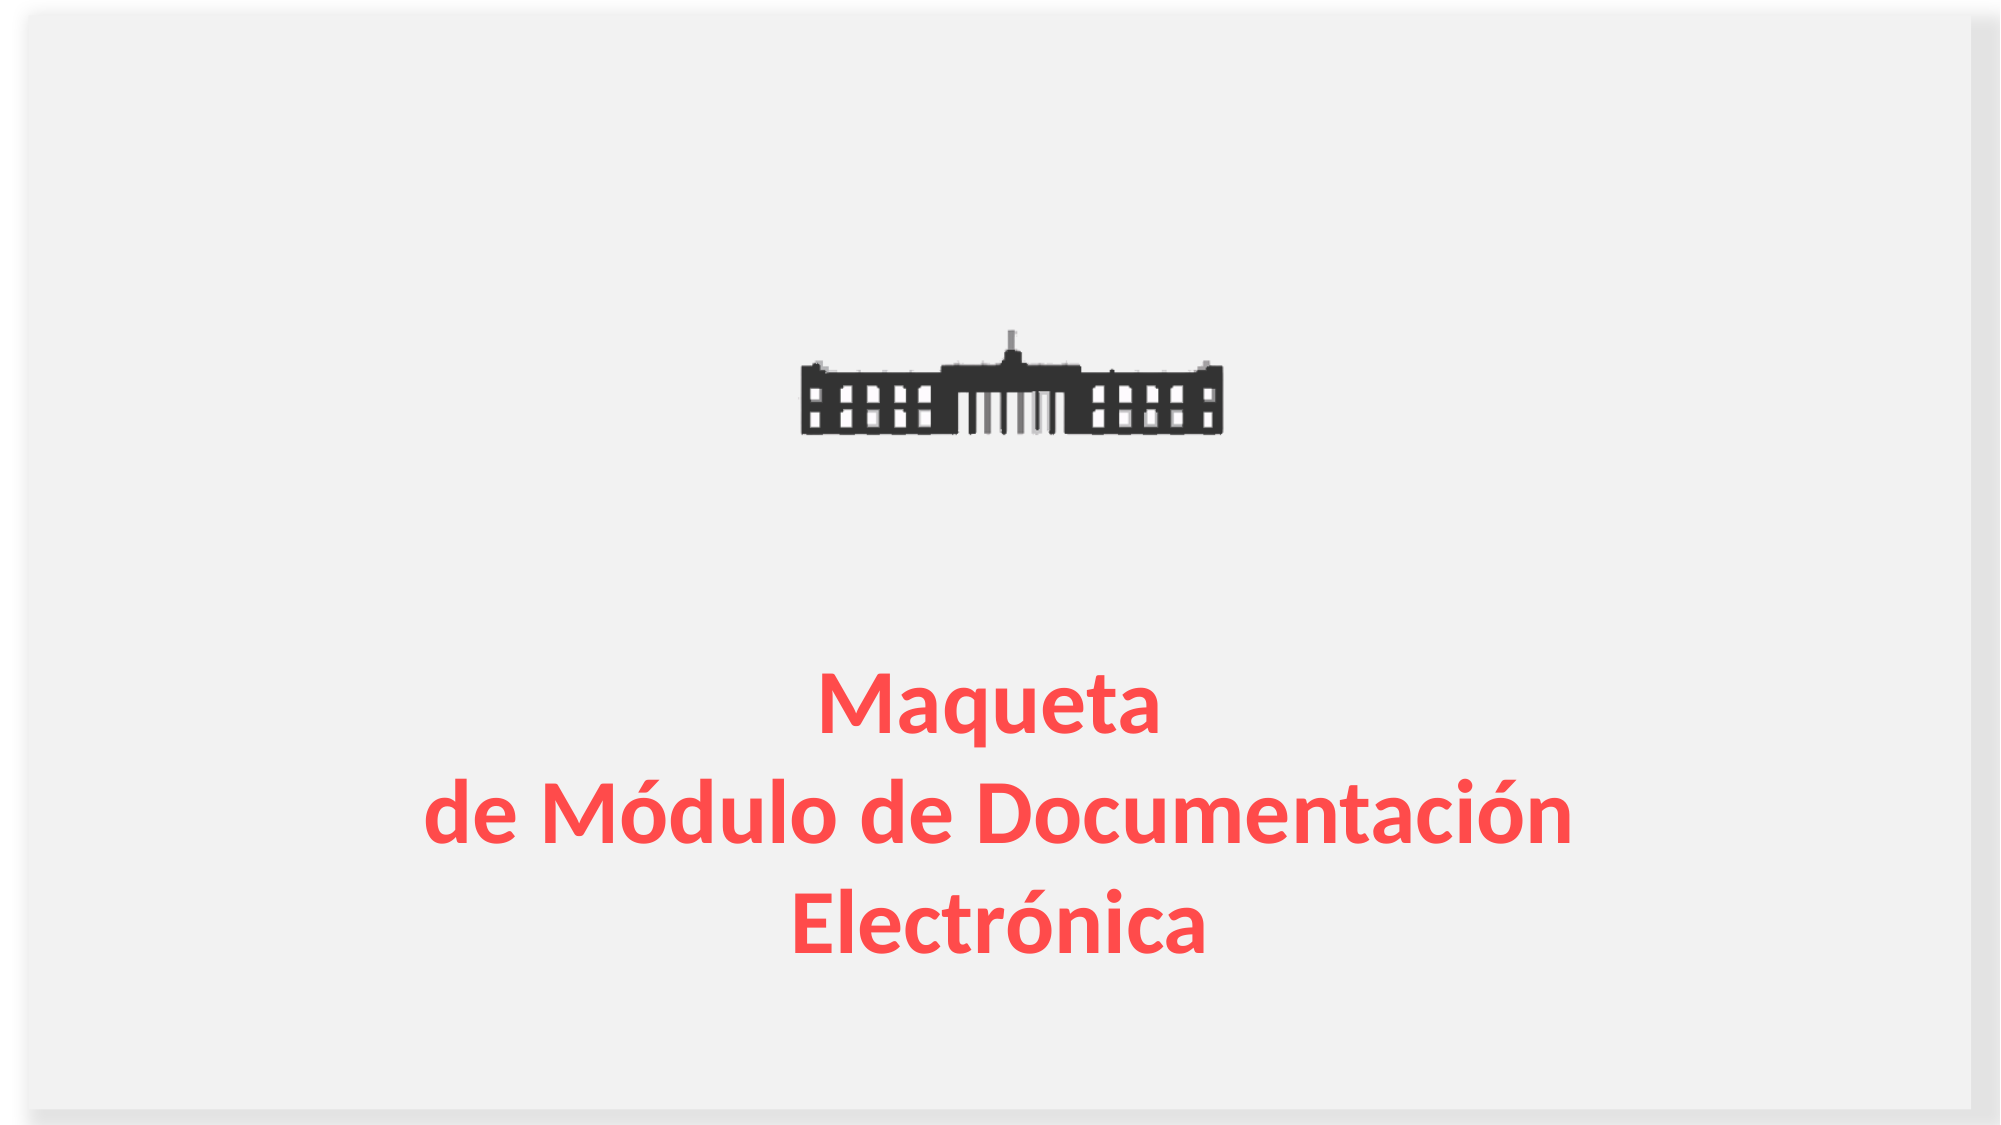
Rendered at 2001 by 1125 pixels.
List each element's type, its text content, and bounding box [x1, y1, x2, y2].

picture [757, 287, 1267, 463]
text_box Maqueta de Módulo de Documentación Electrónica [323, 537, 1676, 1125]
text_box [28, 14, 1972, 1110]
